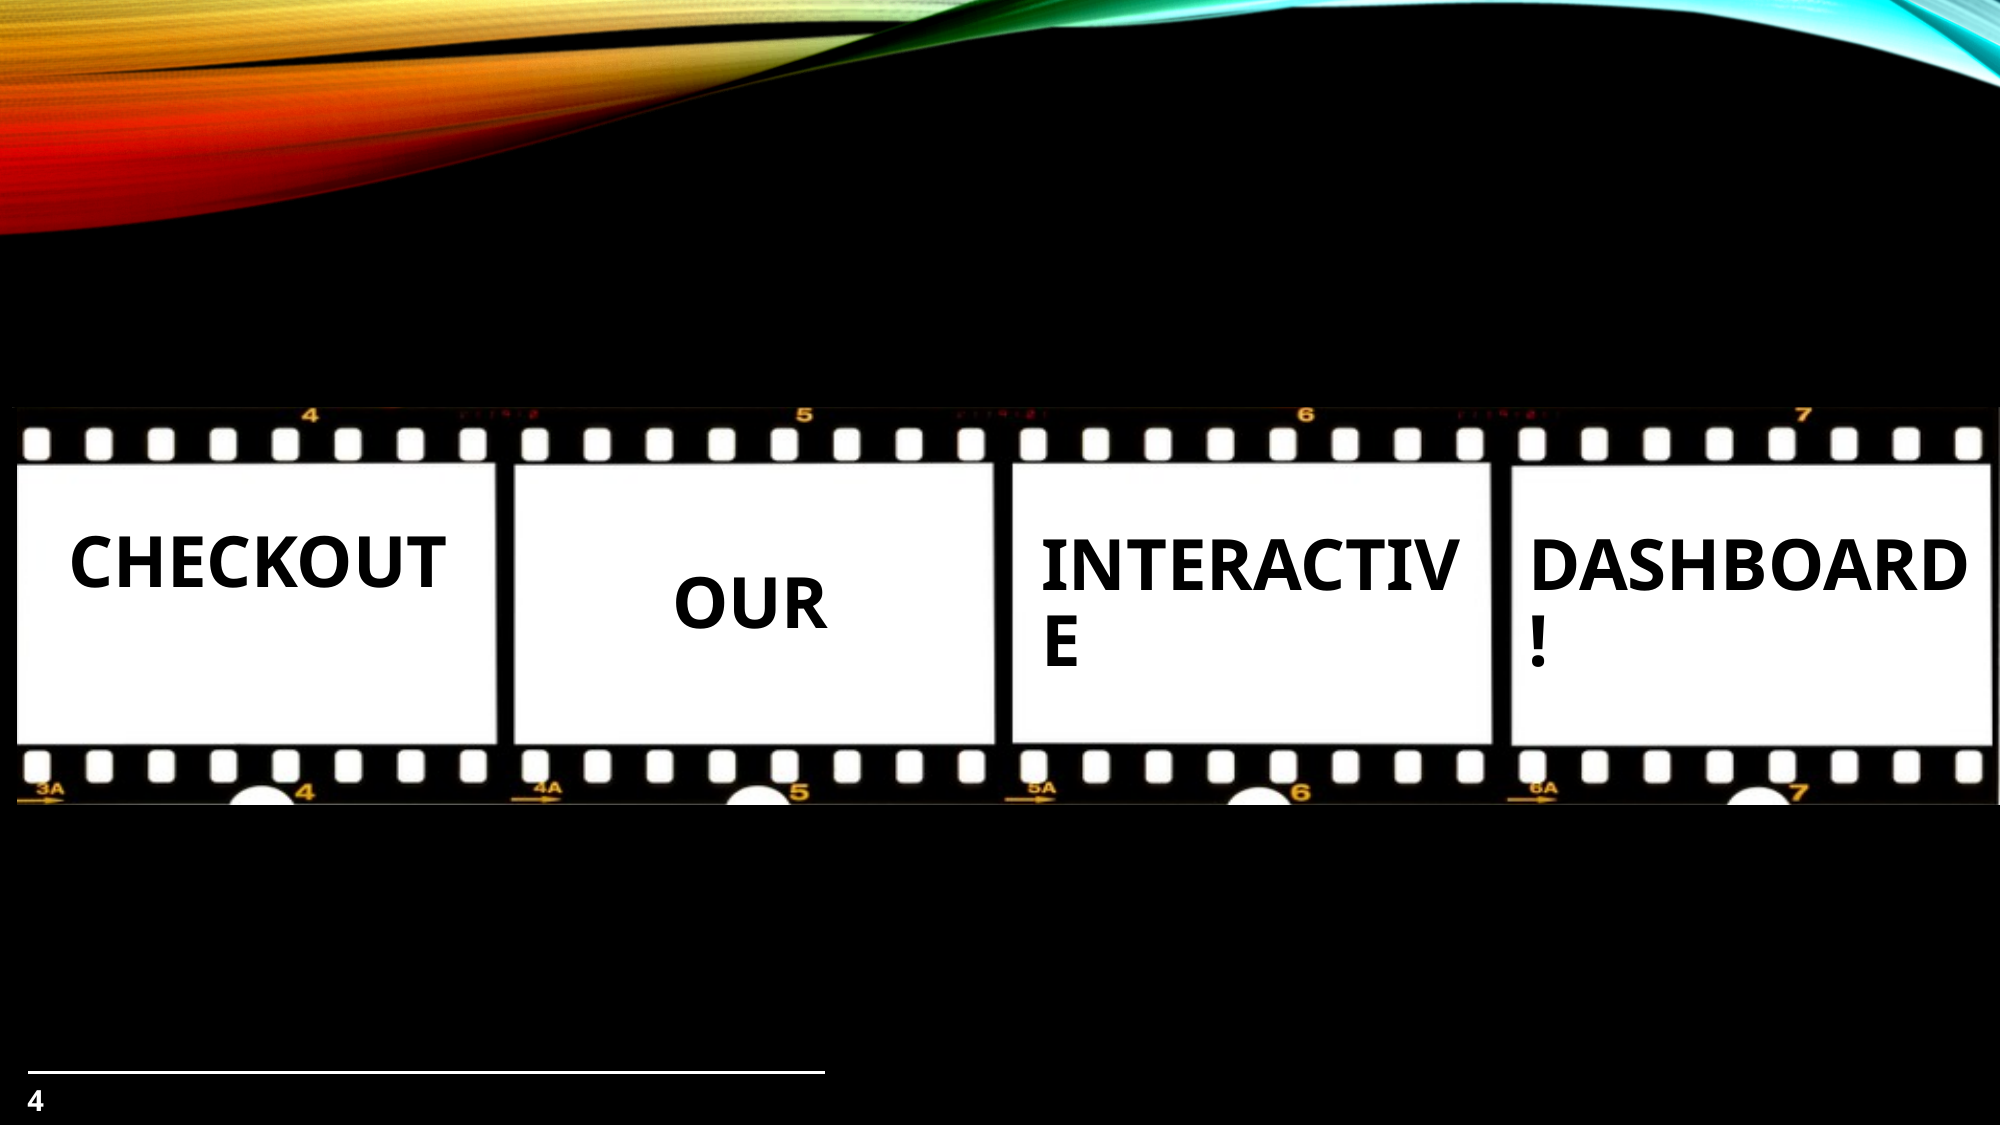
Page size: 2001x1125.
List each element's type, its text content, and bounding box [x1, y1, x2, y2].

text_box 4 [12, 1074, 75, 1125]
picture [12, 406, 2000, 805]
picture [0, 0, 2000, 237]
